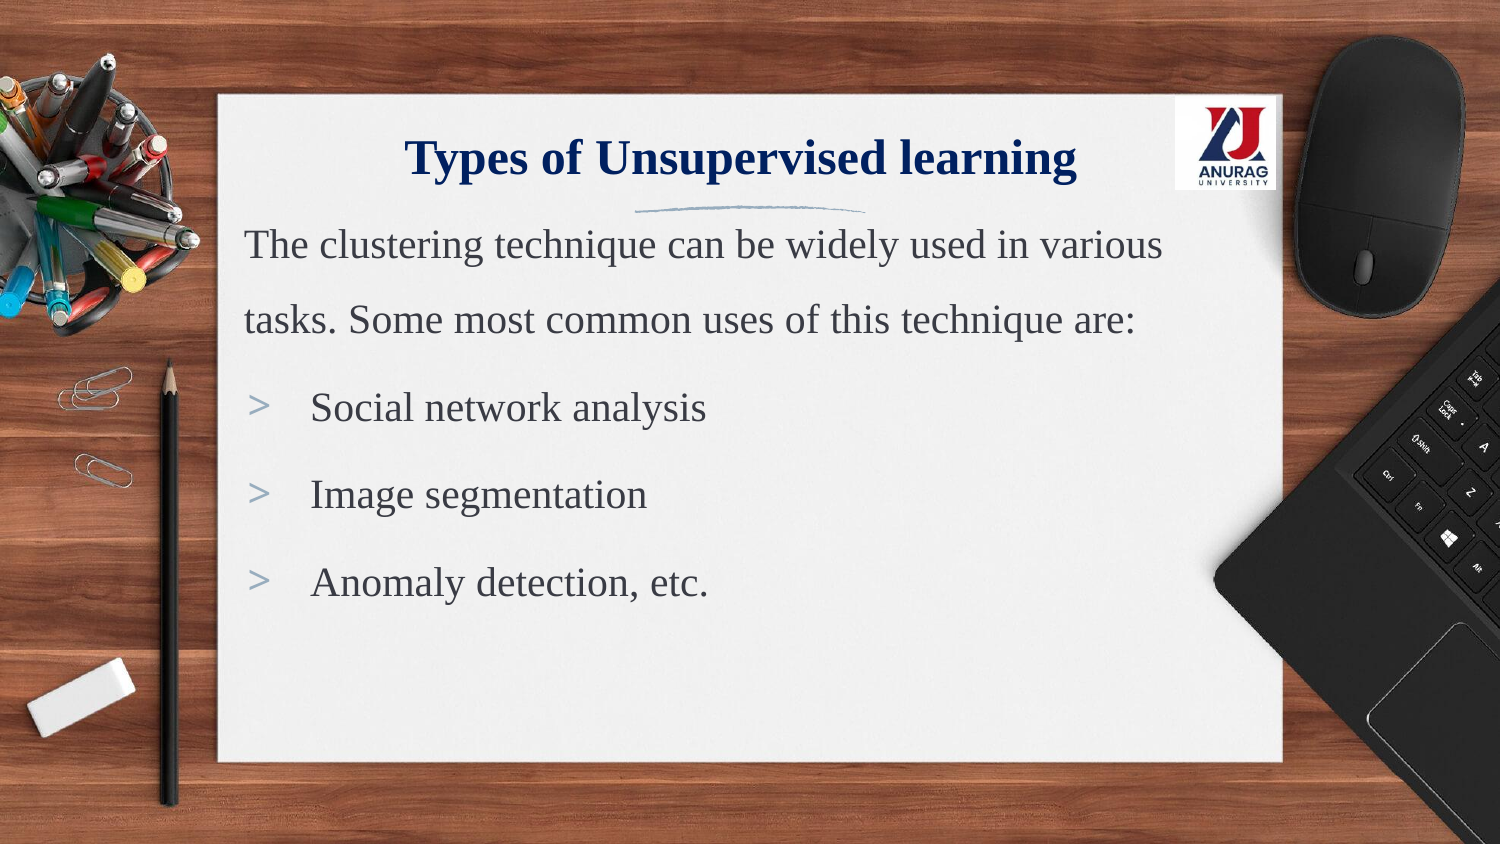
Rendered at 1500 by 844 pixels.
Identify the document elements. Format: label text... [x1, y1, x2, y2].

picture [0, 0, 1500, 844]
list The clustering technique can be widely used in various tasks. Some most common uses of this technique are: Social network analysis Image segmentation Anomaly detection, etc. [235, 191, 1204, 731]
title Types of Unsupervised learning [258, 111, 1170, 185]
